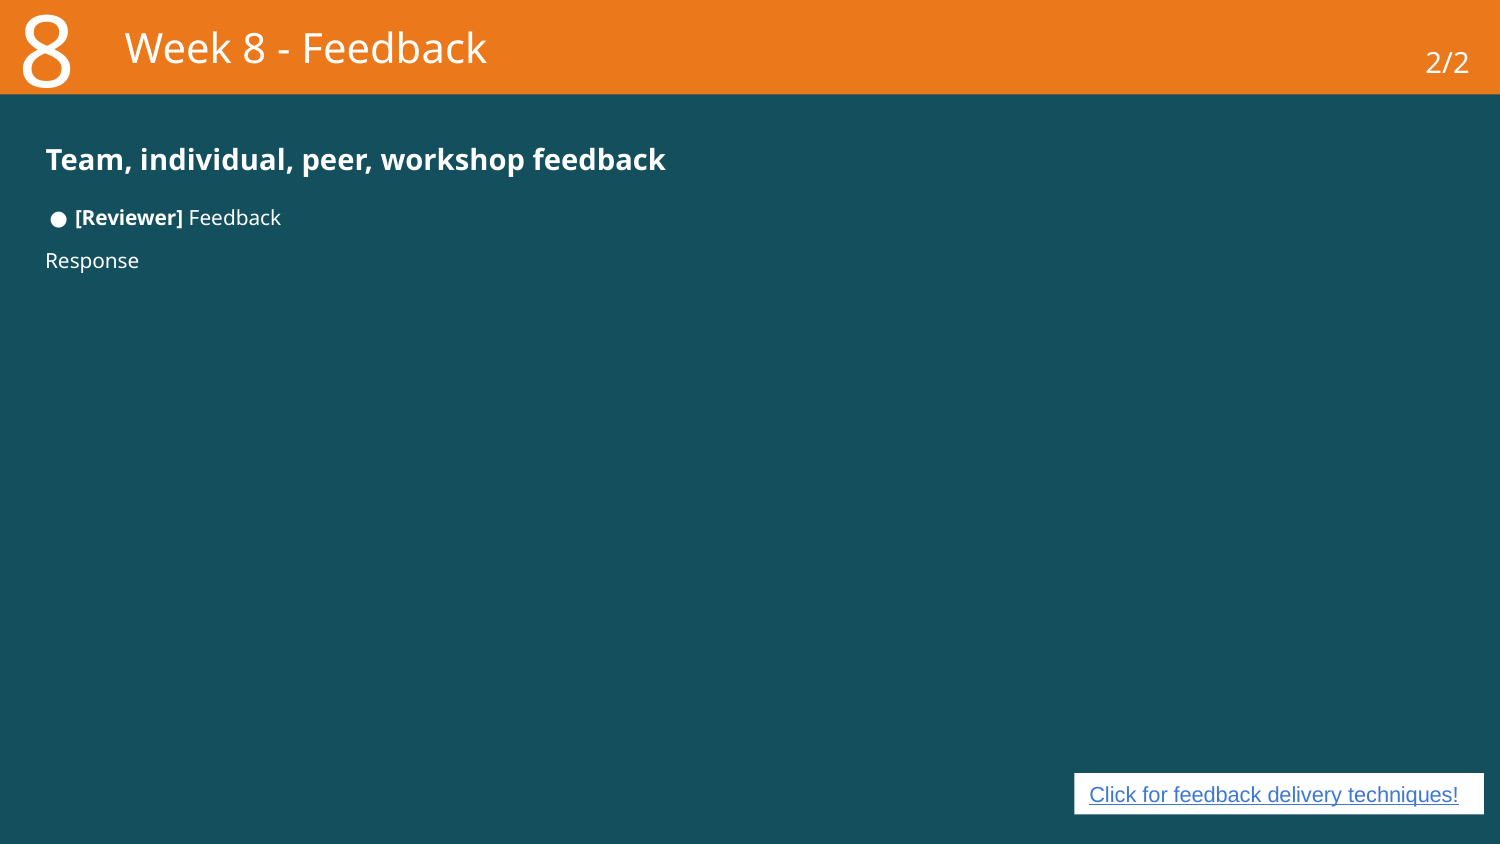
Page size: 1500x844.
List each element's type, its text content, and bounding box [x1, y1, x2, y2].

title 8 [0, 0, 95, 94]
subtitle Team, individual, peer, workshop feedback [30, 124, 735, 189]
text_box Click for feedback delivery techniques! [1074, 773, 1484, 815]
title 2/2 [1159, 0, 1485, 95]
list [Reviewer] Feedback Response [30, 189, 735, 815]
title Week 8 - Feedback [109, 0, 1010, 94]
